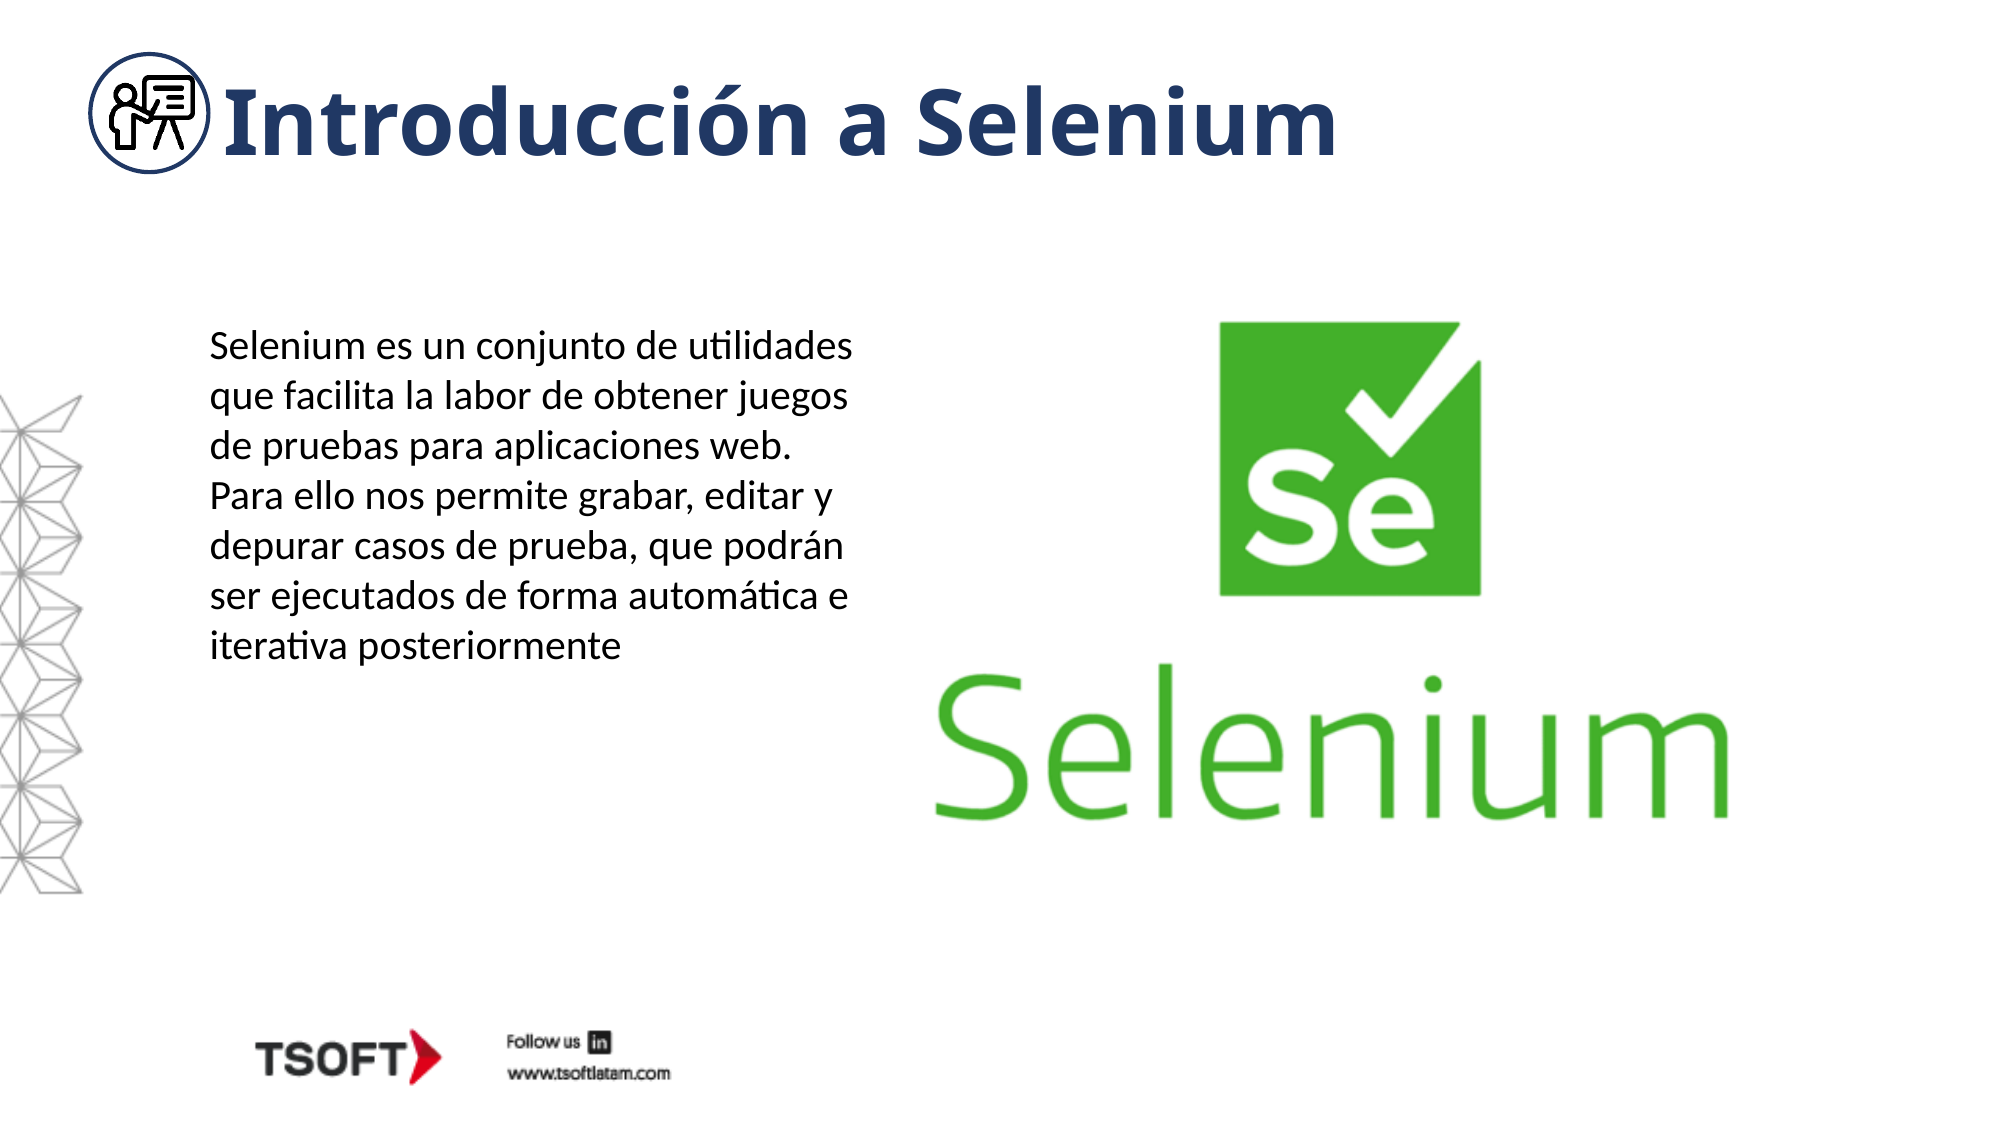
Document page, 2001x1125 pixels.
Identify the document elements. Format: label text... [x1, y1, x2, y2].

text_box [195, 74, 210, 153]
title Introducción a Selenium [208, 68, 1829, 165]
text_box Selenium es un conjunto de utilidades que facilita la labor de obtener juegos de pruebas para aplicaciones web. Para ello nos permite grabar, editar y depurar casos de prueba, que podrán ser ejecutados de forma automática e iterativa posteriormente [194, 310, 883, 675]
picture [0, 0, 2000, 1125]
text_box [89, 53, 193, 174]
